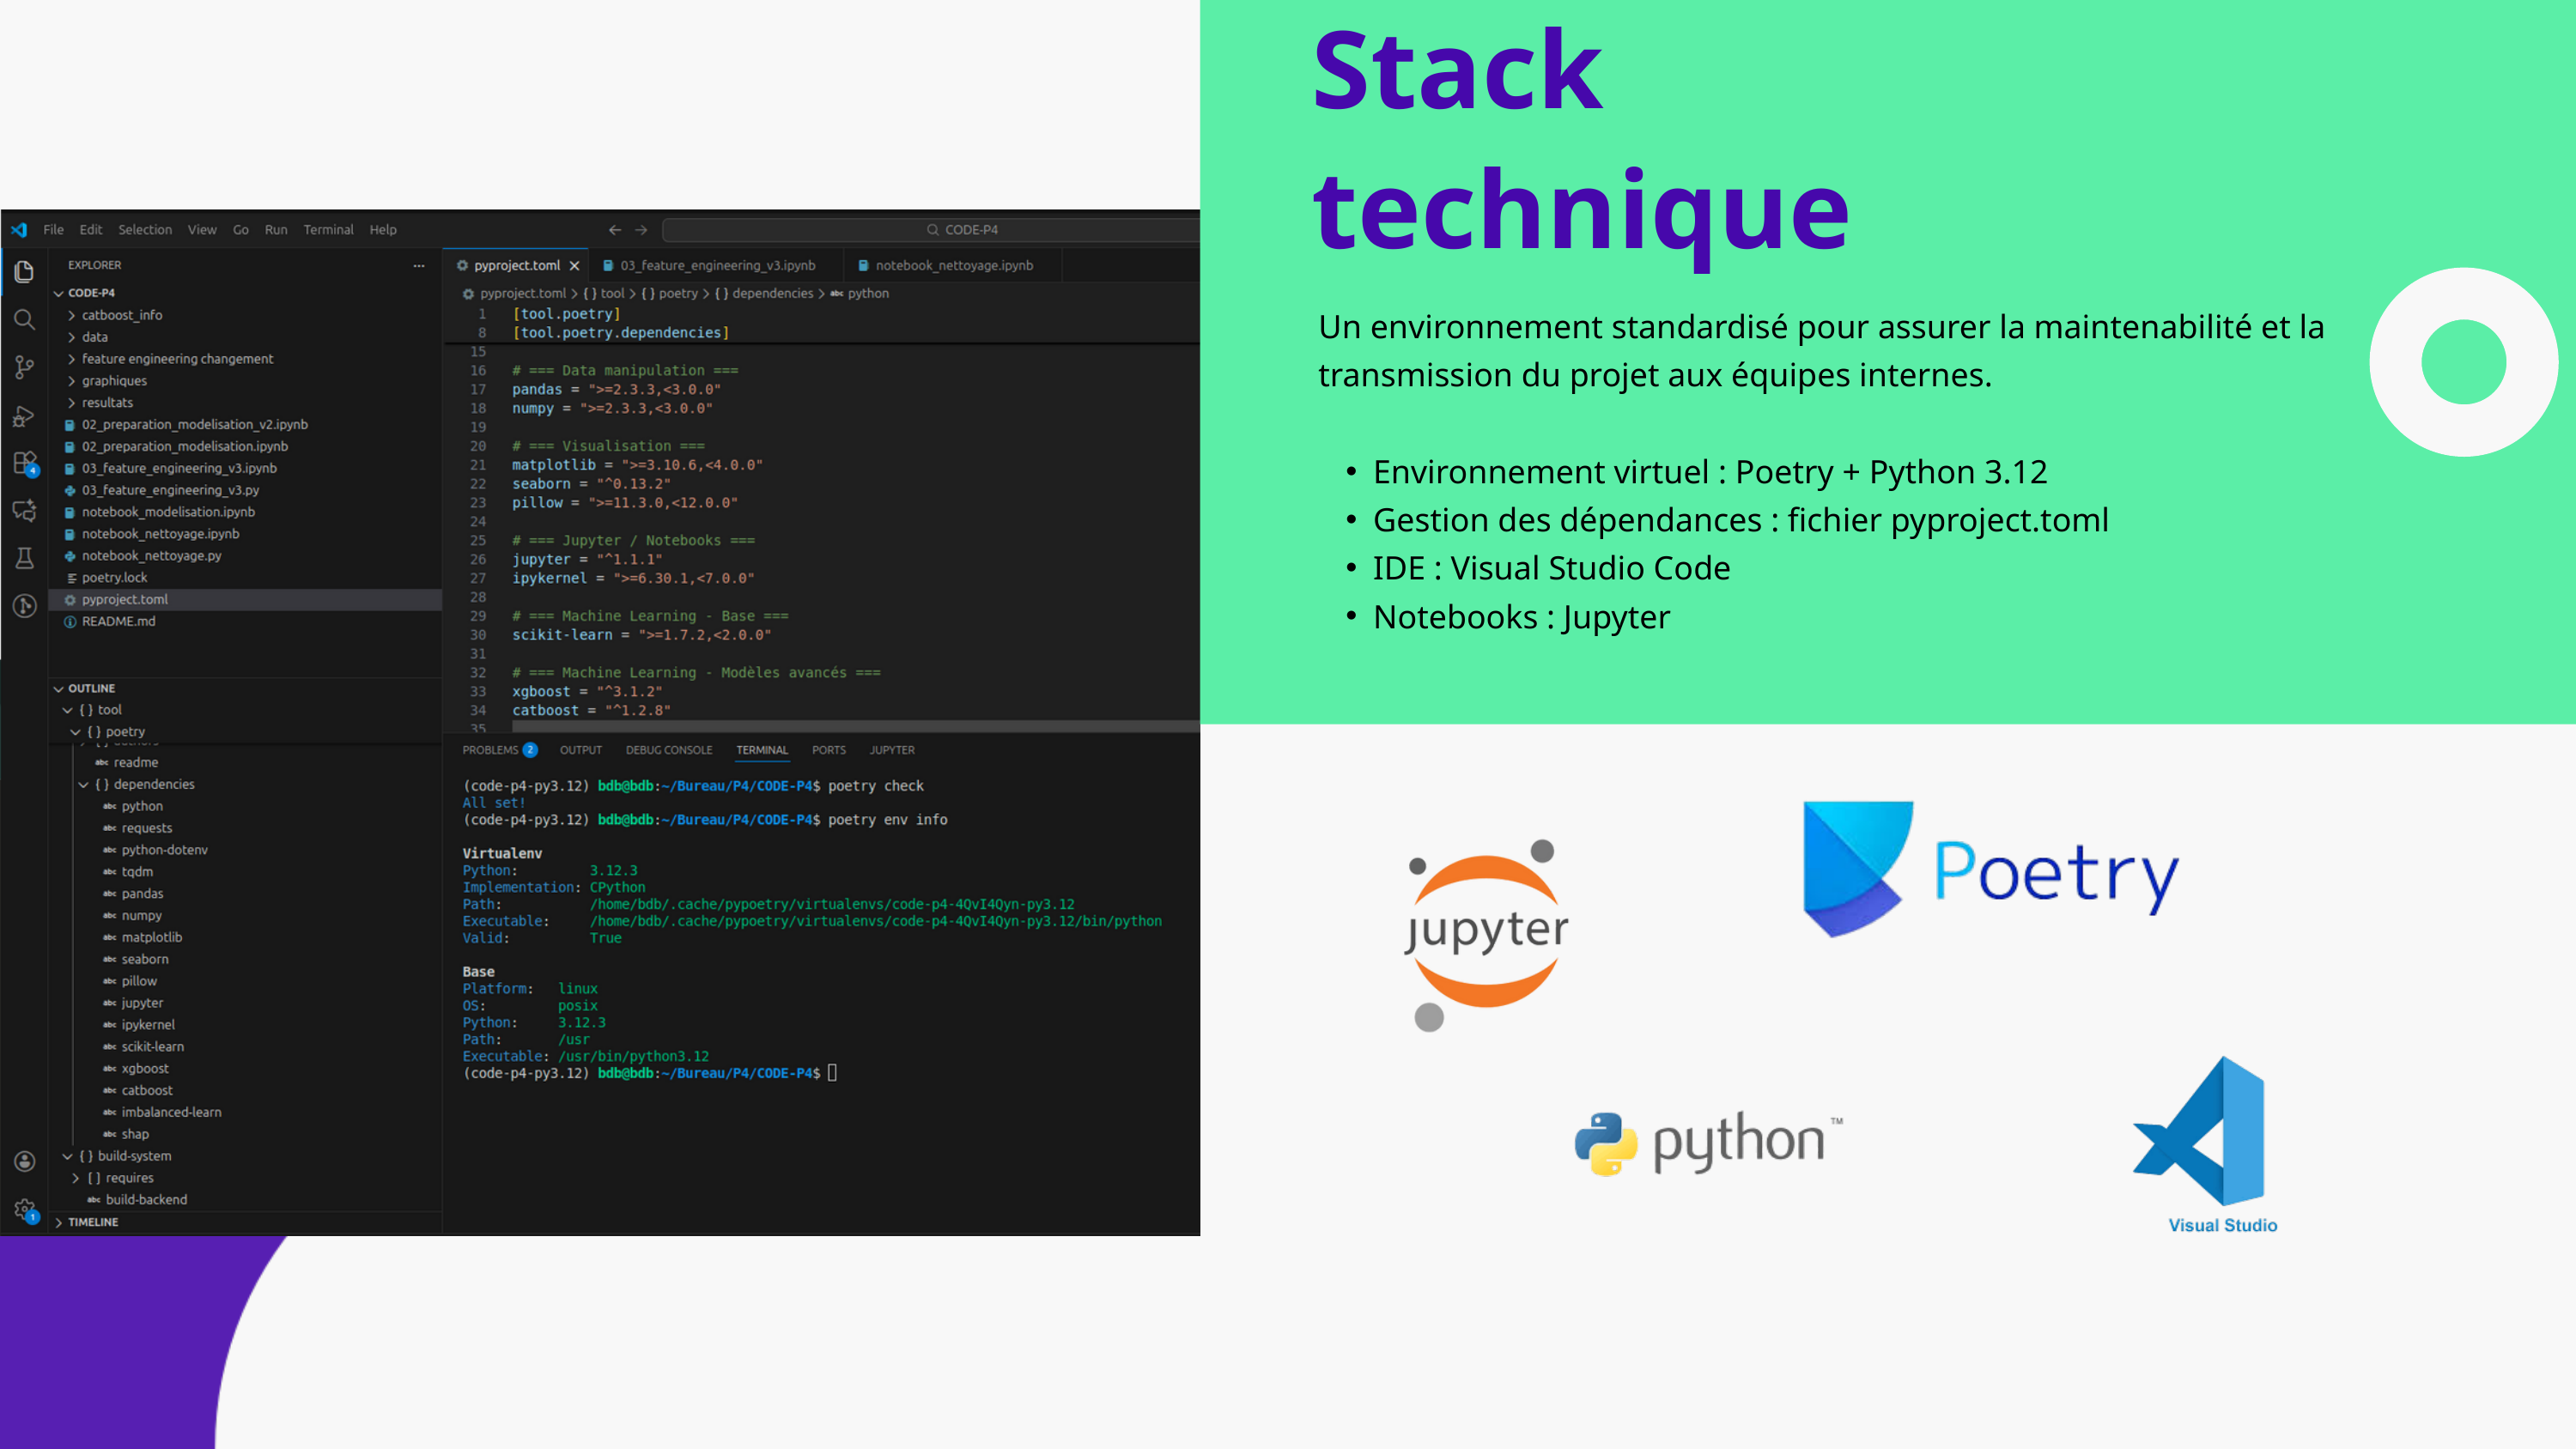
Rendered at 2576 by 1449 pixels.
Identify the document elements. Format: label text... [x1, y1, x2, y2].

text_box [1318, 194, 2334, 671]
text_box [2369, 267, 2560, 458]
text_box Stack technique [1311, 0, 2017, 270]
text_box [1200, 722, 2576, 1391]
text_box [0, 209, 1200, 1236]
text_box [1200, 0, 2576, 721]
text_box [0, 1236, 565, 1449]
